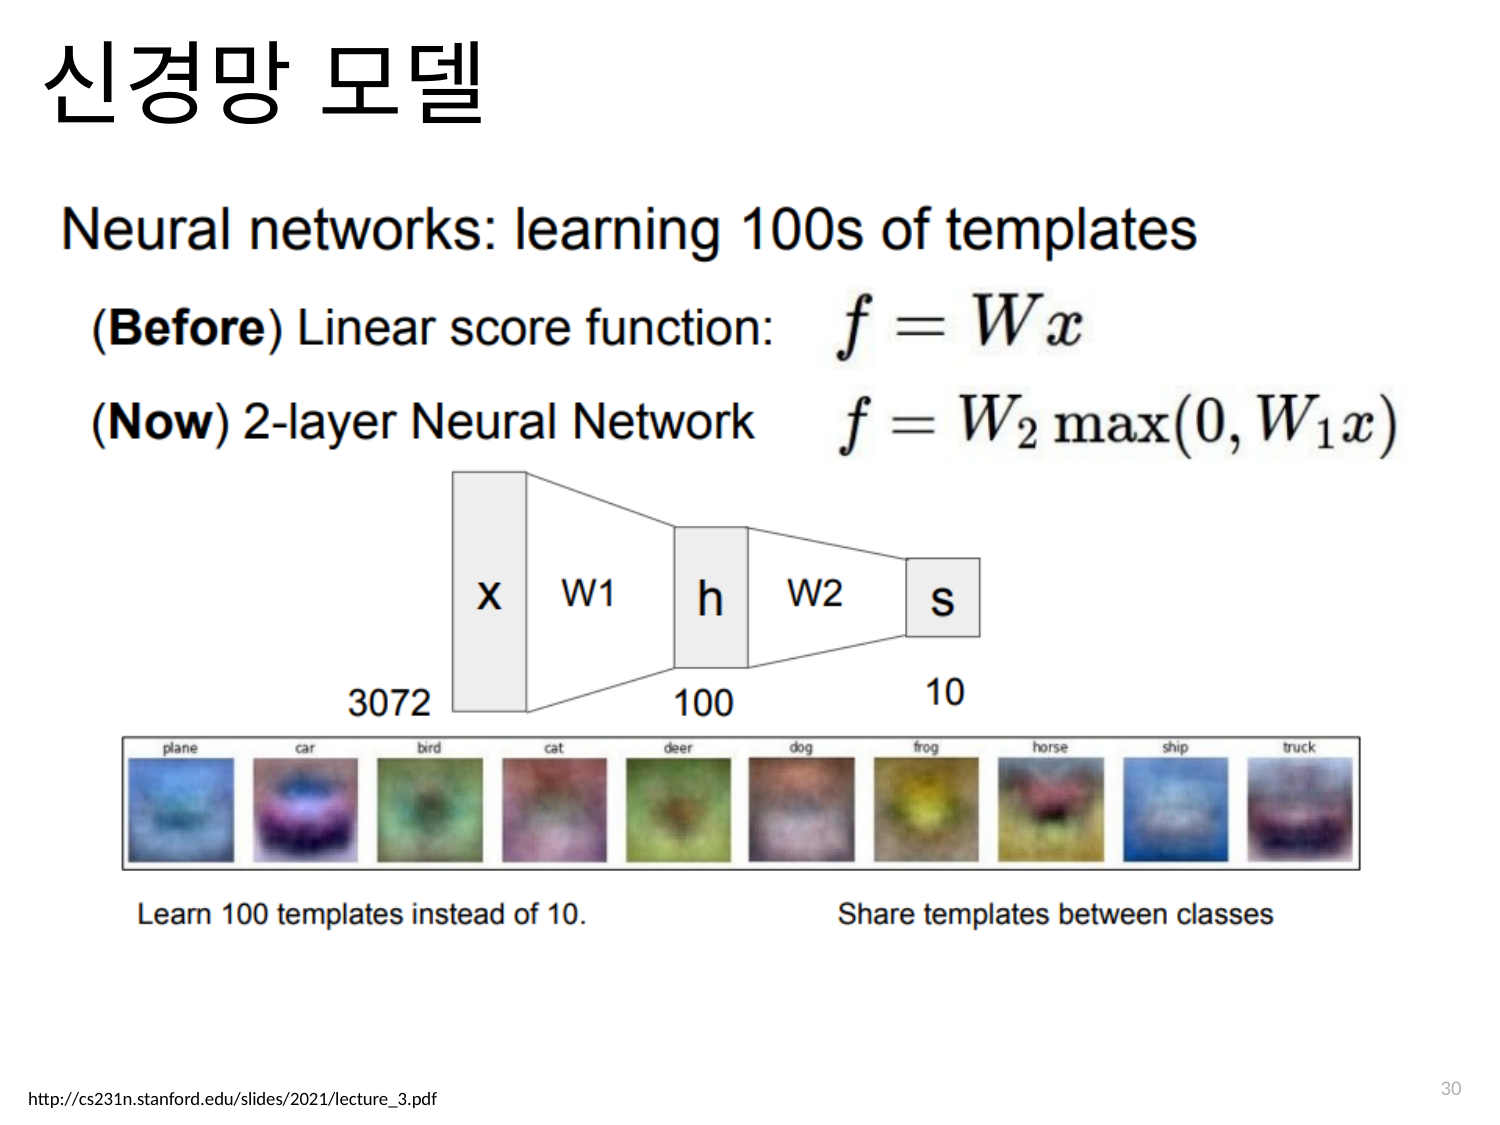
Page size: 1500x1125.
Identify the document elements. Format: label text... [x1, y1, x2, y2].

text_box http://cs231n.stanford.edu/slides/2021/lecture_3.pdf [13, 1079, 764, 1117]
picture [14, 182, 1486, 943]
slide_number 30 [1139, 1057, 1477, 1118]
title 신경망 모델 [24, 17, 1477, 159]
